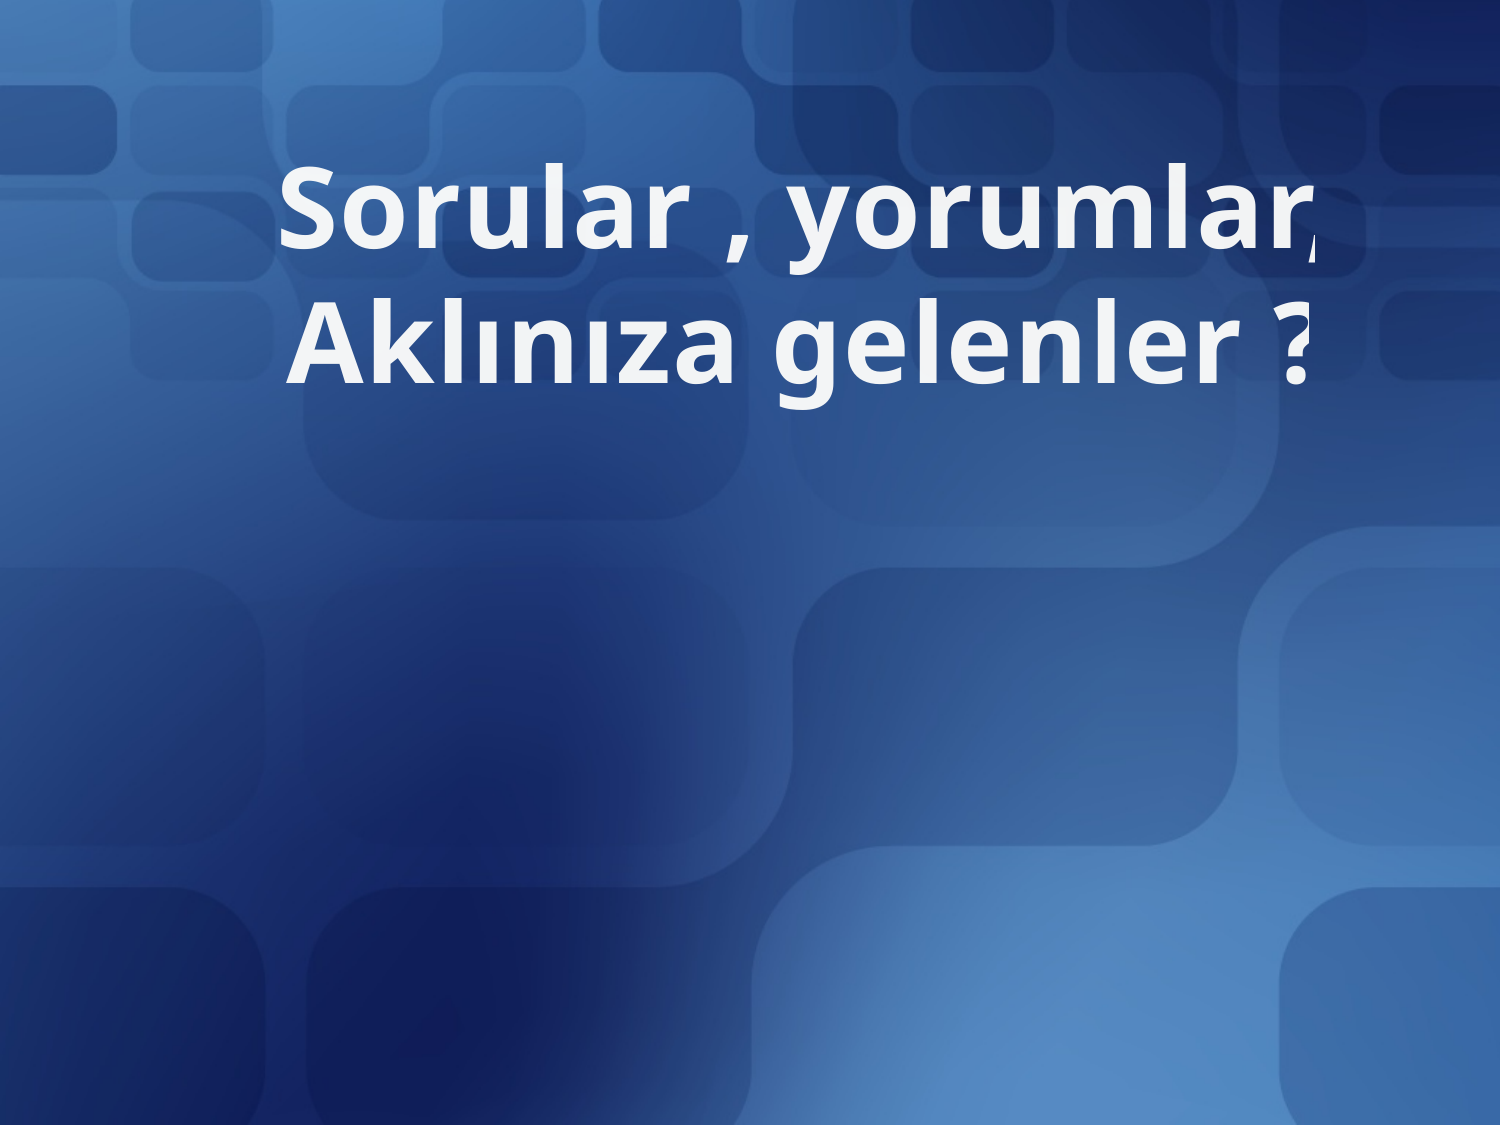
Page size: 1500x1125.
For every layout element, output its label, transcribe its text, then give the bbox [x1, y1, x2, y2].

text_box Sorular , yorumlar, Aklınıza gelenler ? [261, 128, 1355, 414]
picture [0, 0, 1500, 1125]
